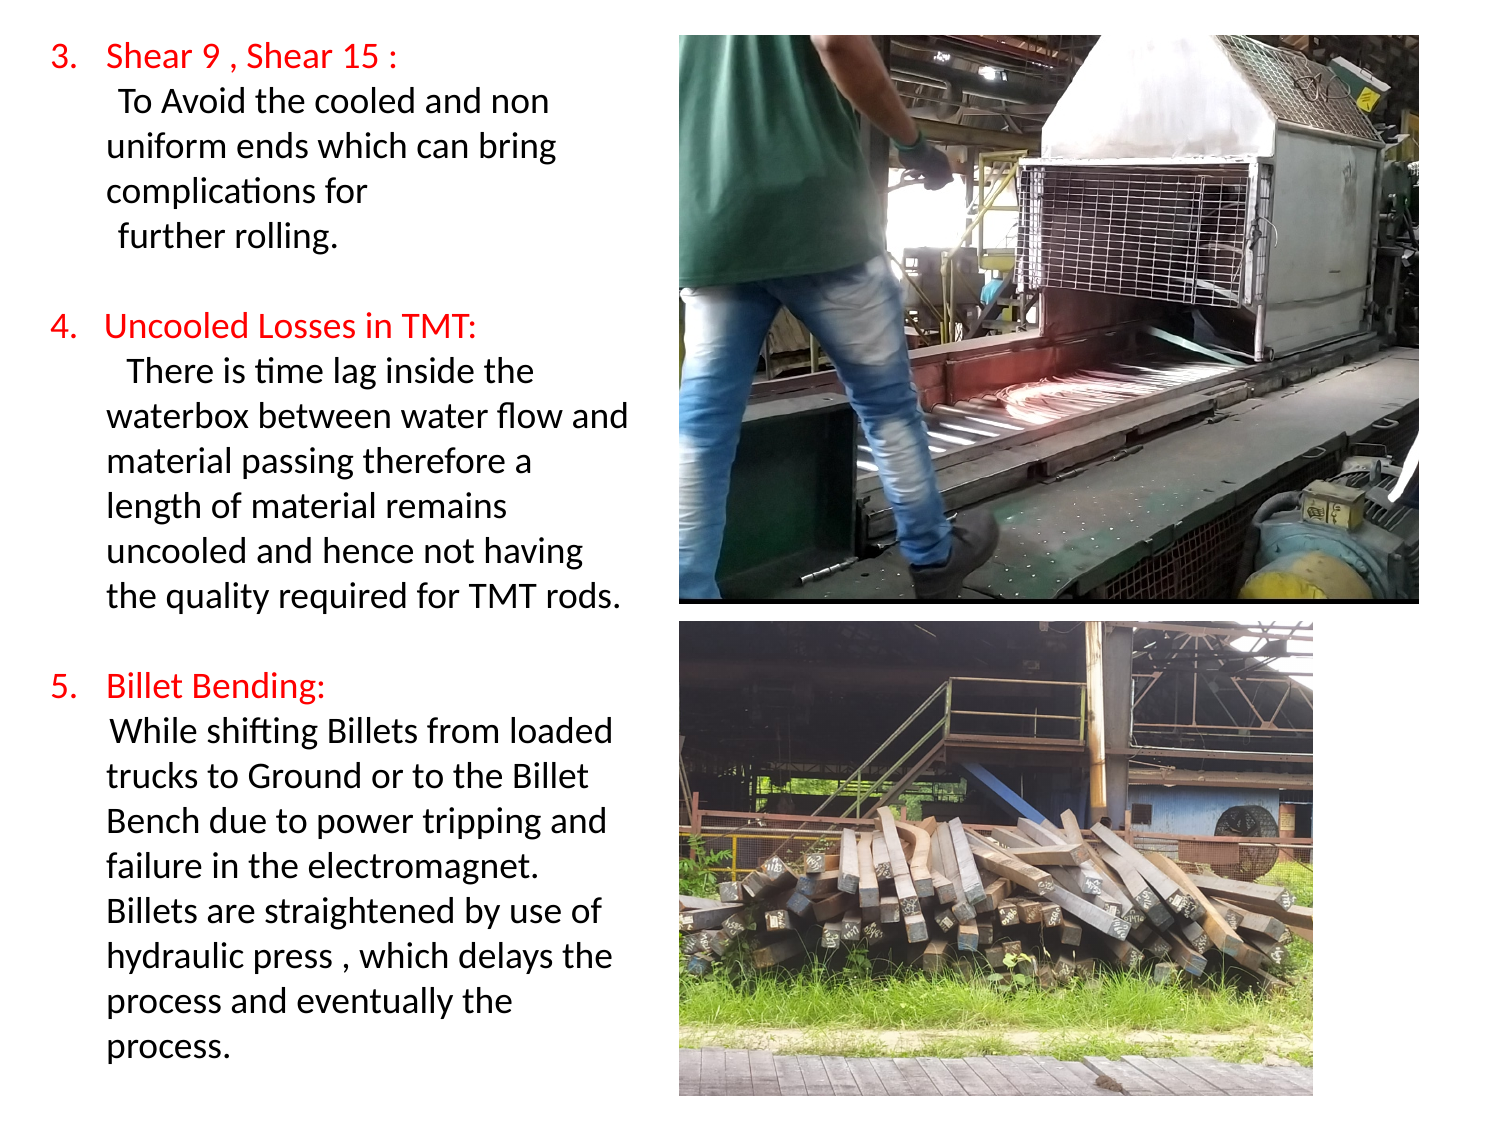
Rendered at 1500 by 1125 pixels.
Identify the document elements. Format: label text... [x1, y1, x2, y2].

text_box Shear 9 , Shear 15 : To Avoid the cooled and non uniform ends which can bring complications for further rolling. 4. Uncooled Losses in TMT: There is time lag inside the waterbox between water flow and material passing therefore a length of material remains uncooled and hence not having the quality required for TMT rods. Billet Bending: While shifting Billets from loaded trucks to Ground or to the Billet Bench due to power tripping and failure in the electromagnet. Billets are straightened by use of hydraulic press , which delays the process and eventually the process. [35, 23, 645, 1119]
picture [679, 34, 1420, 604]
picture [679, 620, 1313, 1096]
